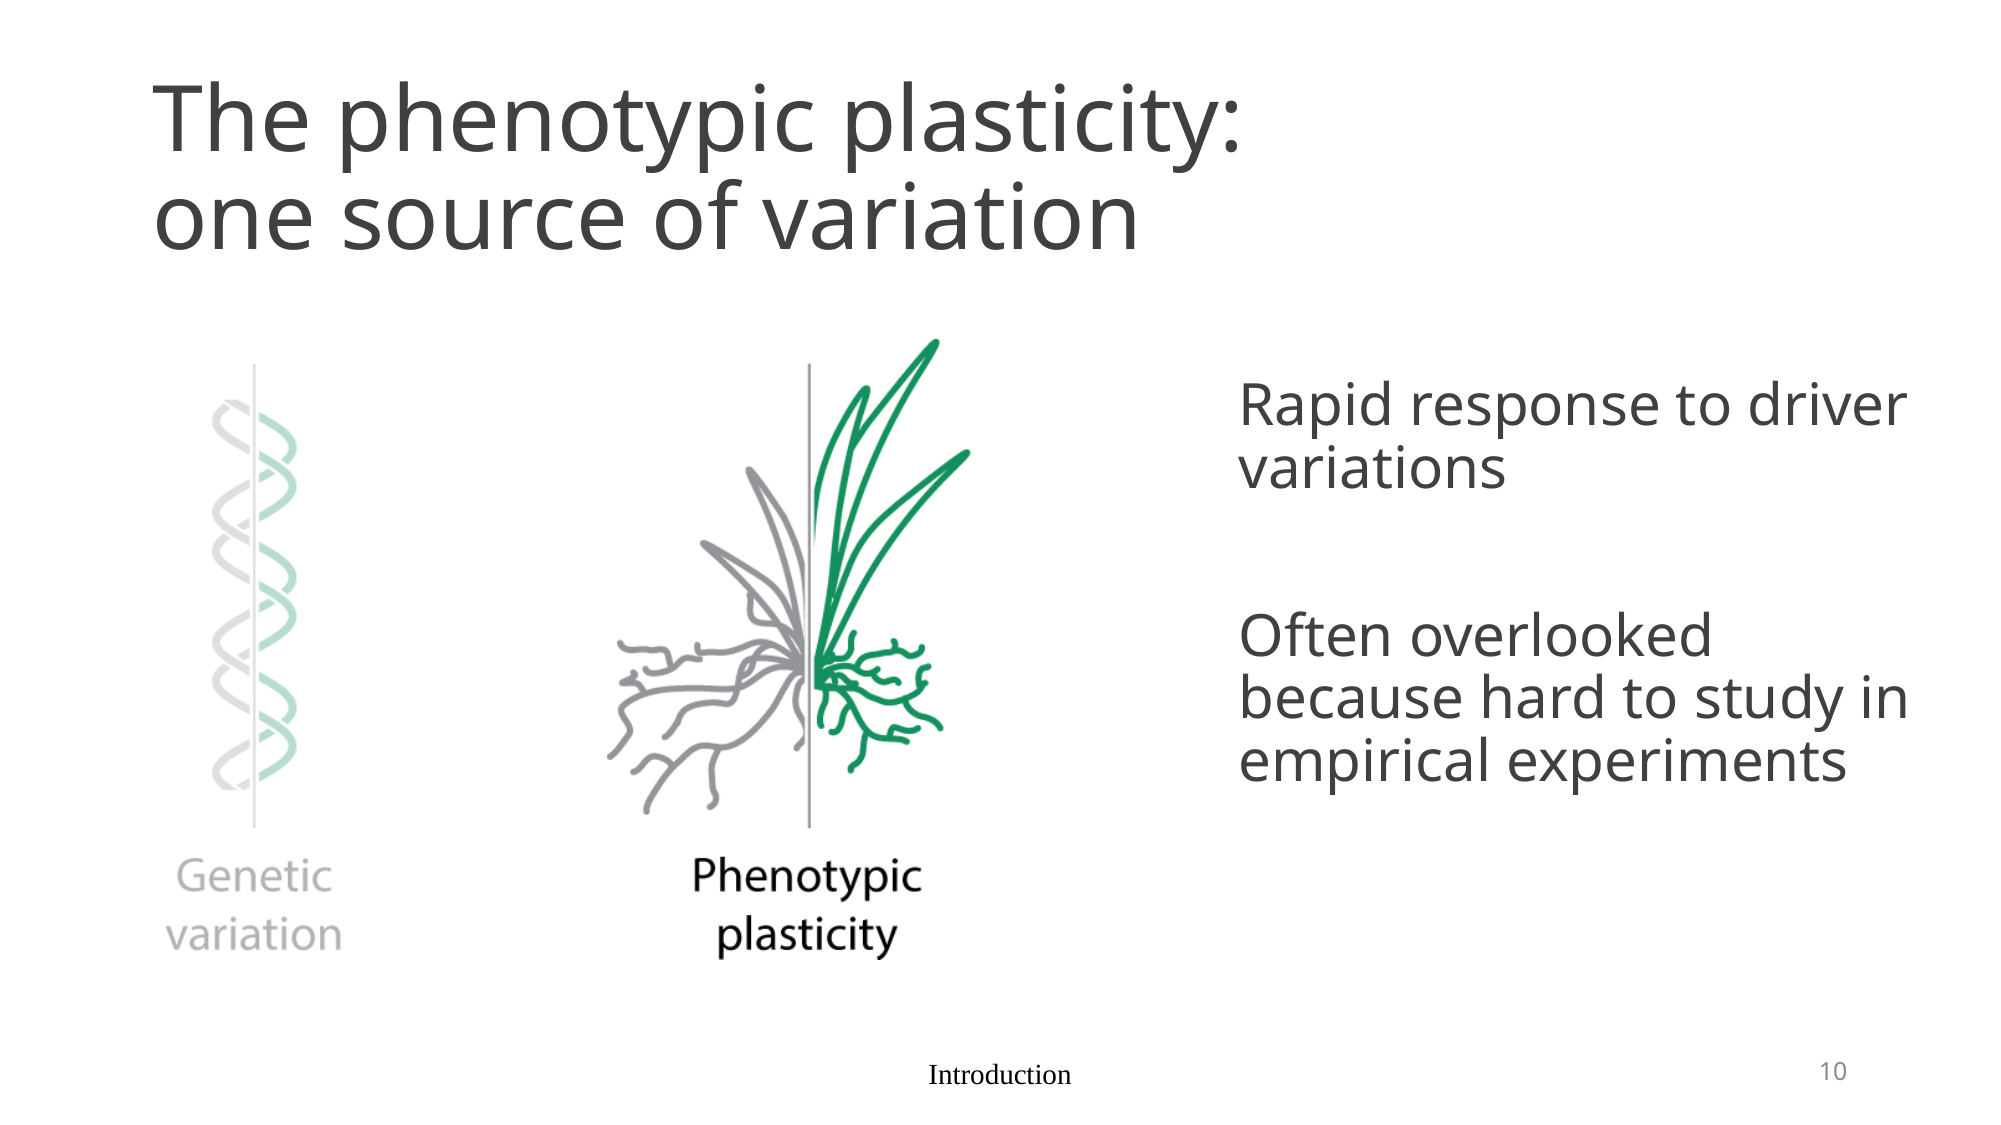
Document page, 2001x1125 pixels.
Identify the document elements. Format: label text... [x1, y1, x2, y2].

text_box [136, 326, 478, 1044]
footer Introduction [662, 1042, 1338, 1103]
slide_number 10 [1412, 1042, 1863, 1103]
list Rapid response to driver variations Often overlooked because hard to study in empirical experiments [1223, 277, 1934, 1046]
title The phenotypic plasticity: one source of variation [137, 59, 1863, 278]
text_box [165, 313, 978, 960]
